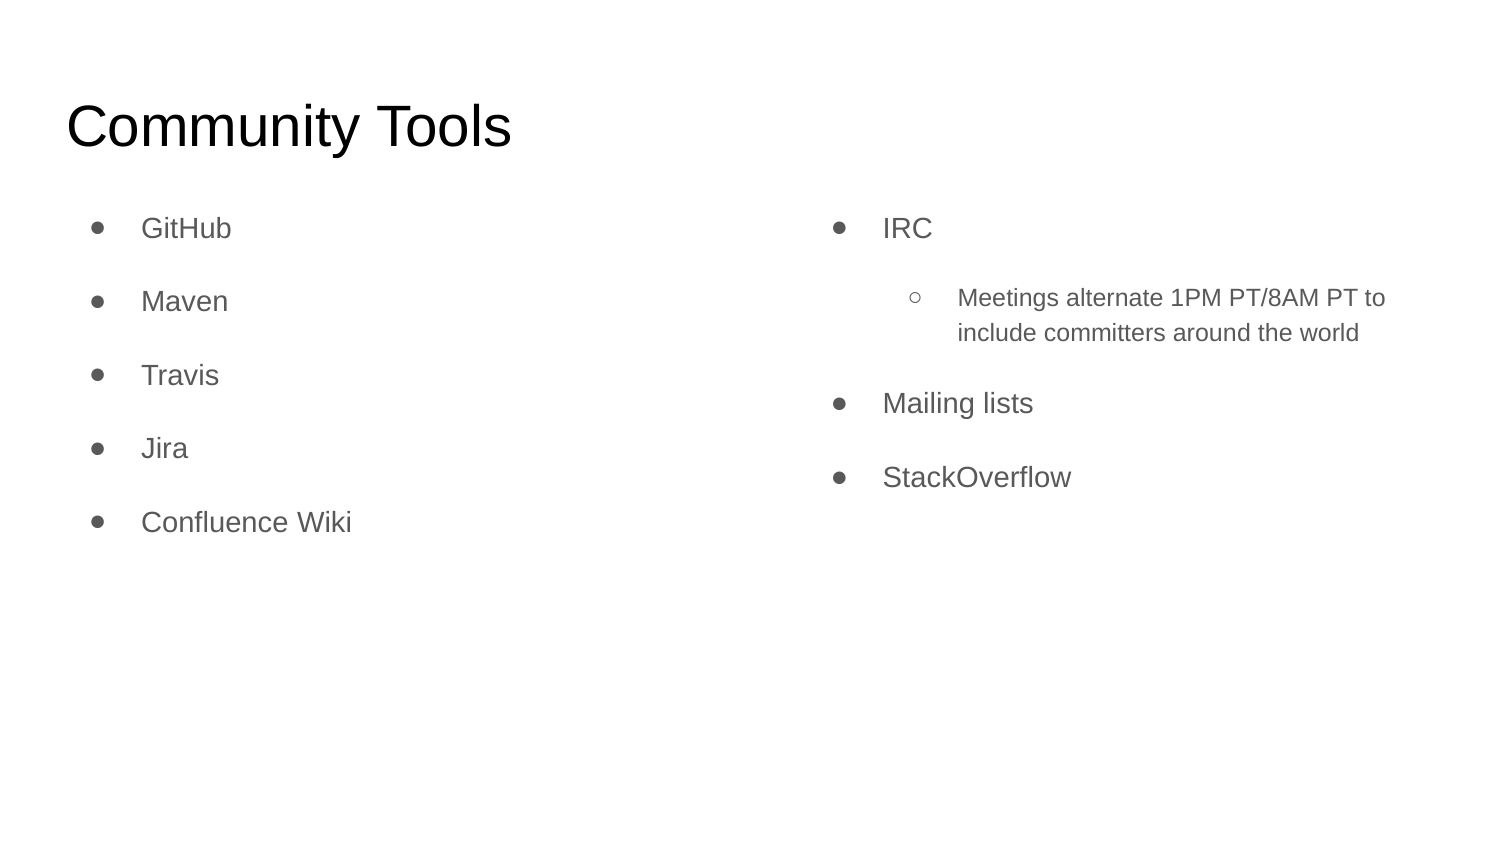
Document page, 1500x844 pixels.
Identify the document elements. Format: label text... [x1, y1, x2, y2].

title Community Tools [51, 72, 1449, 167]
list GitHub Maven Travis Jira Confluence Wiki [51, 189, 708, 750]
list IRC Meetings alternate 1PM PT/8AM PT to include committers around the world Mailing lists StackOverflow [792, 189, 1449, 750]
